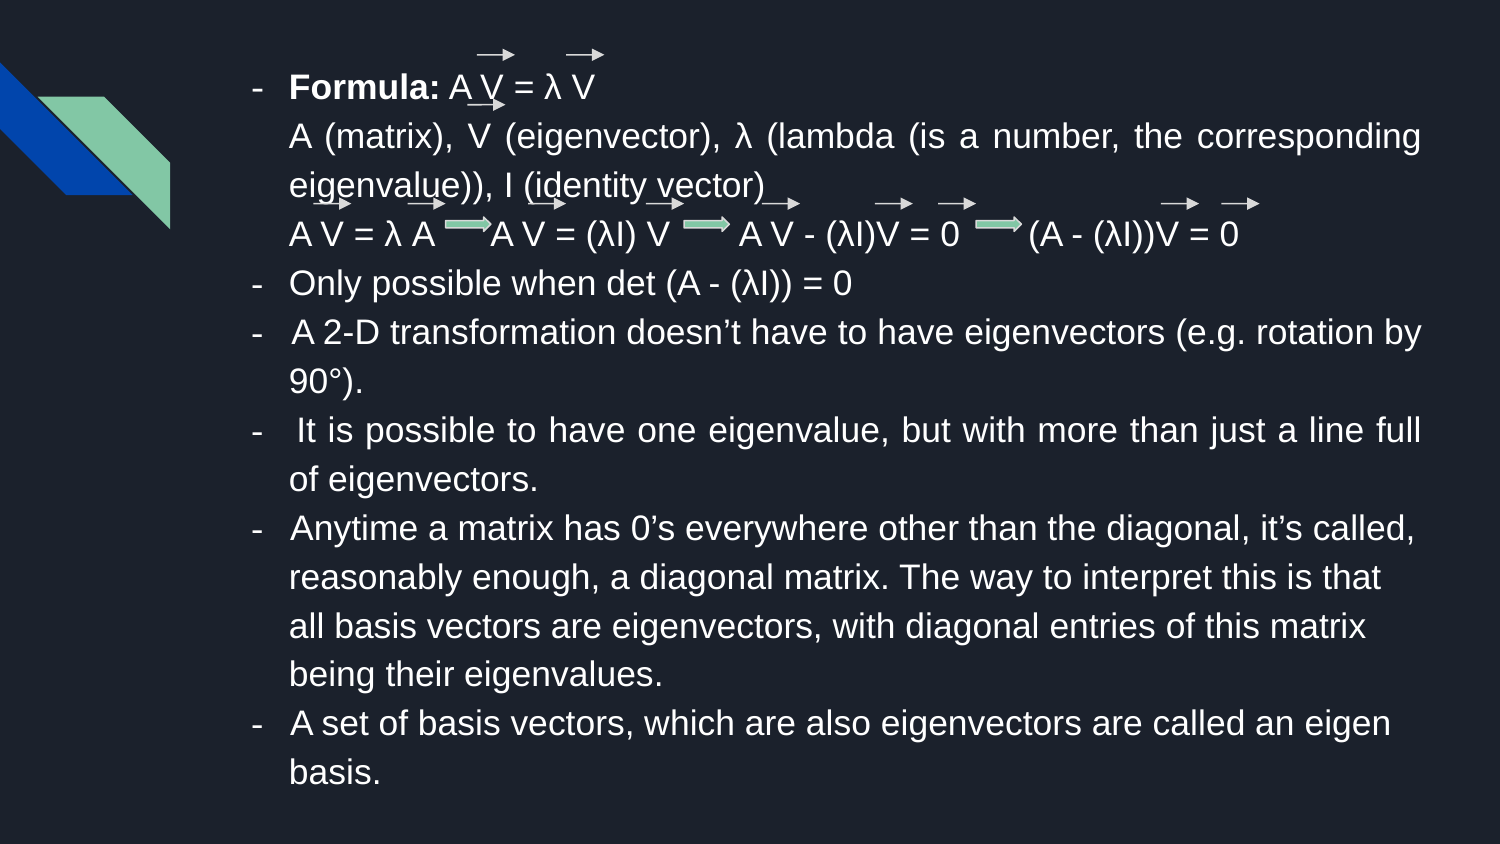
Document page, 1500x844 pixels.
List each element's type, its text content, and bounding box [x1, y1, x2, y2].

text_box [976, 217, 1022, 232]
list - Formula: A V = λ V A (matrix), V (eigenvector), λ (lambda (is a number, the corresponding eigenvalue)), I (identity vector) A V = λ A A V = (λI) V A V - (λΙ)V = 0 (A - (λI))V = 0 - Only possible when det (A - (λI)) = 0 - A 2-D transformation doesn’t have to have eigenvectors (e.g. rotation by 90°). - It is possible to have one eigenvalue, but with more than just a line full of eigenvectors. - Anytime a matrix has 0’s everywhere other than the diagonal, it’s called, reasonably enough, a diagonal matrix. The way to interpret this is that all basis vectors are eigenvectors, with diagonal entries of this matrix being their eigenvalues. - A set of basis vectors, which are also eigenvectors are called an eigen basis. [124, 40, 1438, 735]
text_box [445, 217, 491, 232]
text_box [684, 217, 730, 232]
